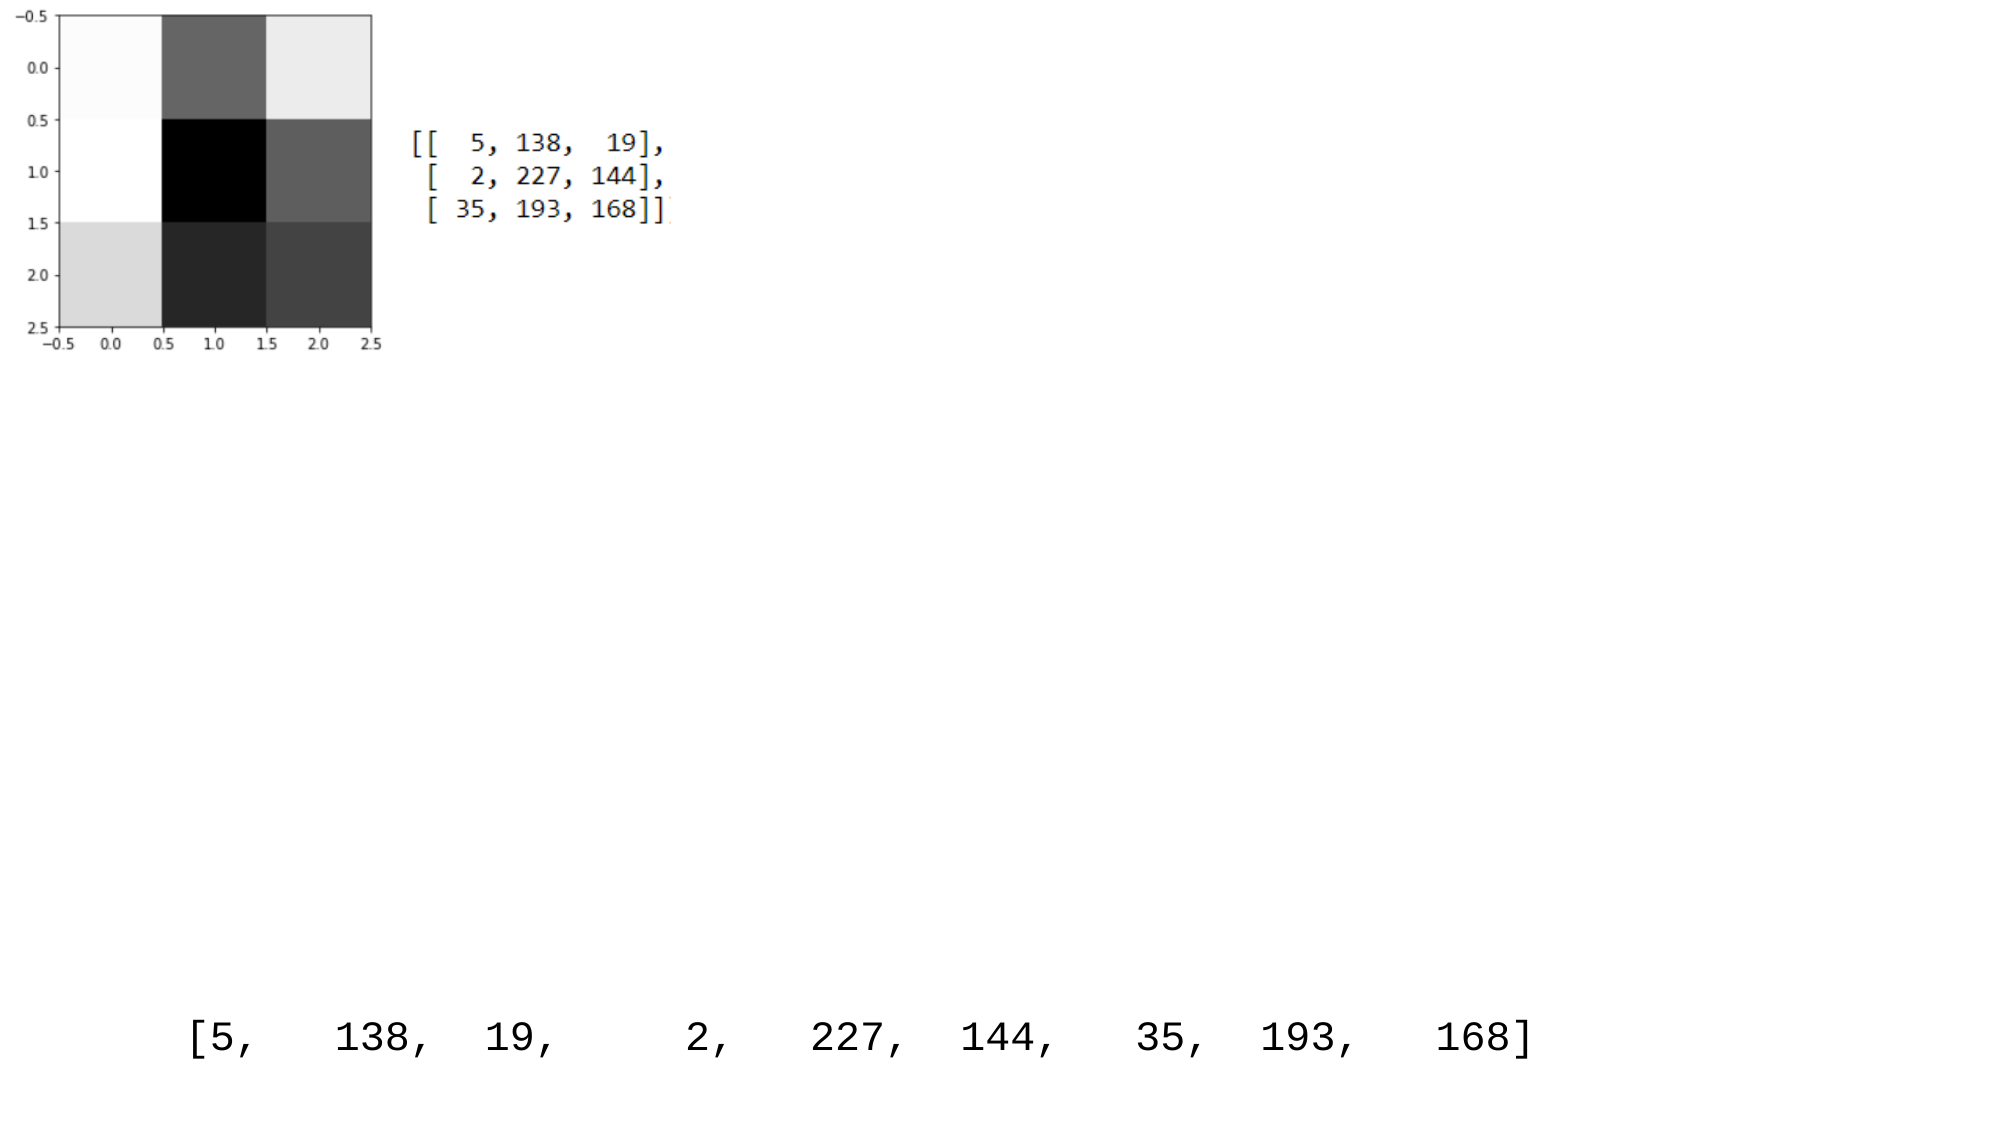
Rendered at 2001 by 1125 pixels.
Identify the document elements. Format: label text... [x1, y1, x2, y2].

picture [1, 4, 401, 371]
text_box [5, 138, 19, 2, 227, 144, 35, 193, 168] [184, 1008, 1787, 1059]
picture [409, 123, 671, 238]
